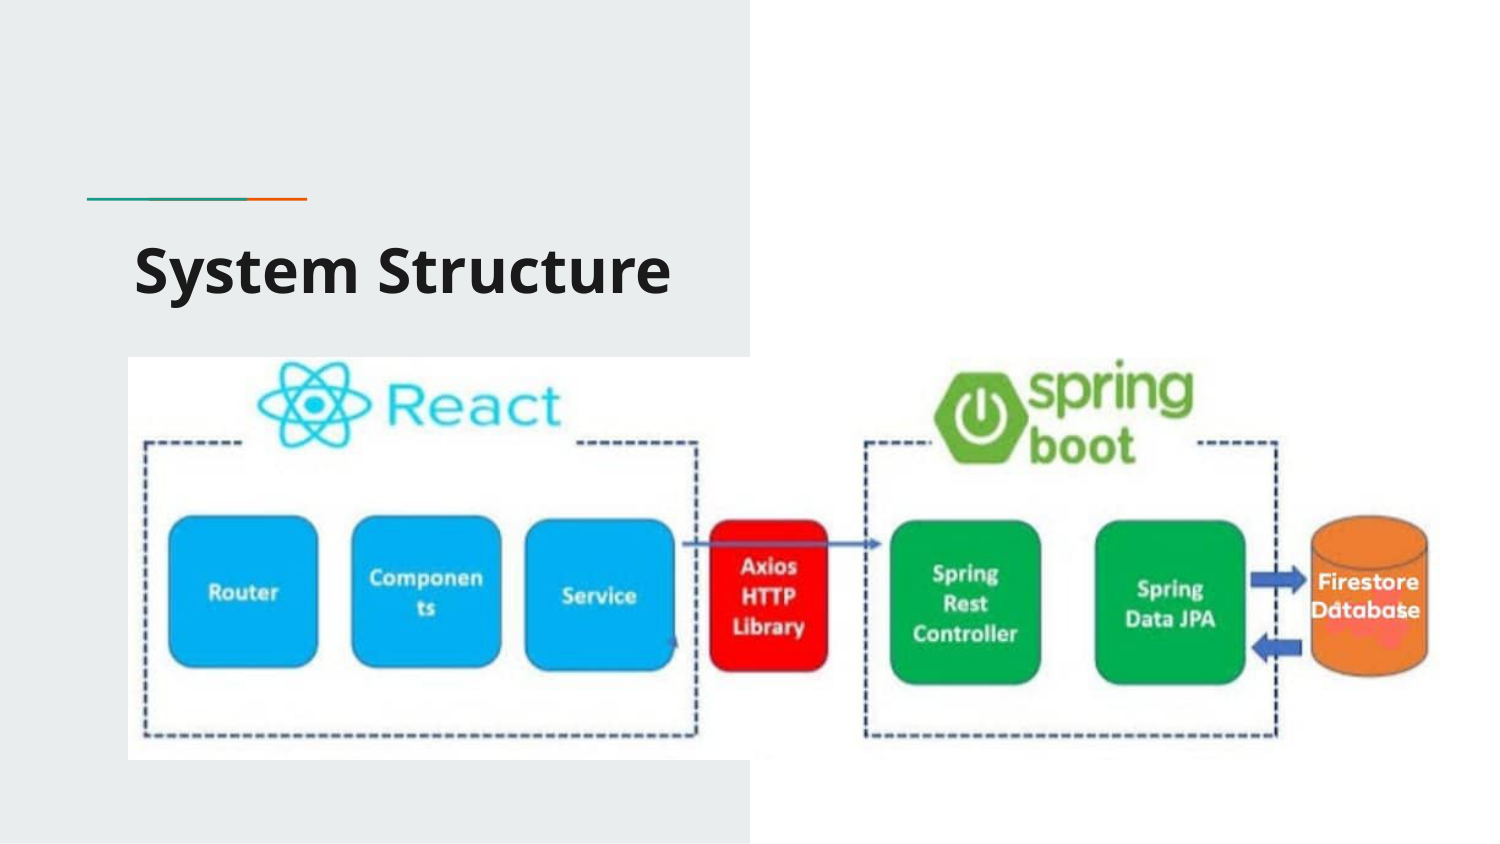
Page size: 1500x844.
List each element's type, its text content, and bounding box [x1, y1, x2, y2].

title System Structure [119, 216, 1061, 355]
subtitle [72, 340, 681, 465]
title System Structure [119, 465, 123, 692]
picture [128, 357, 1450, 760]
